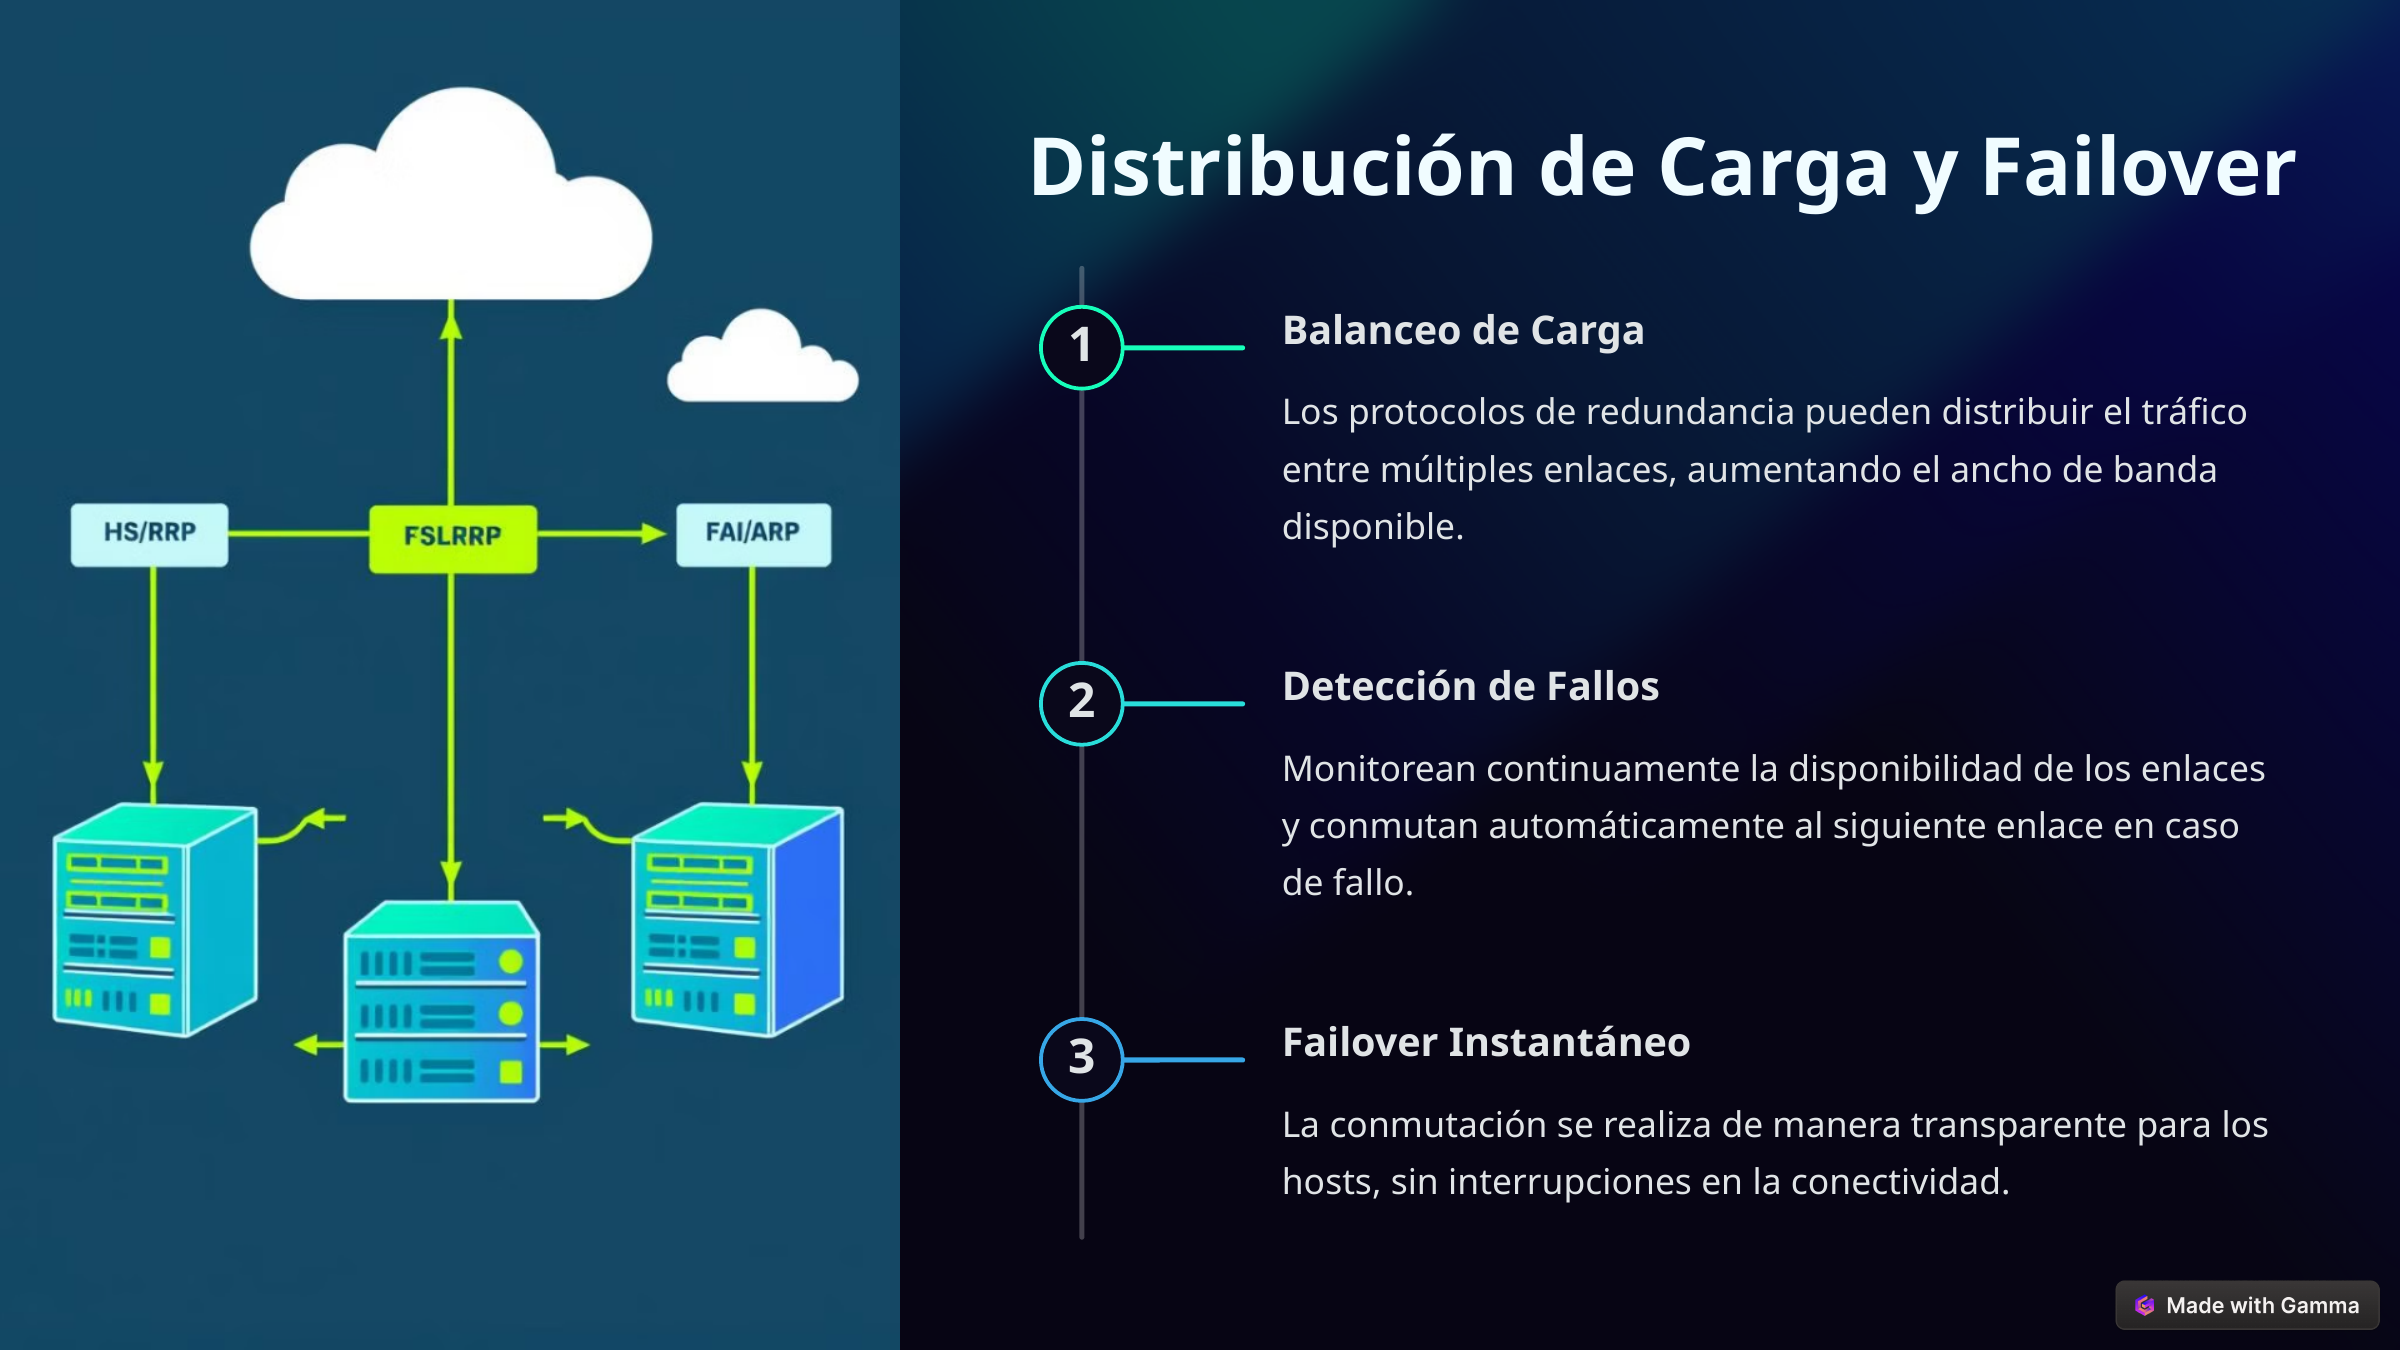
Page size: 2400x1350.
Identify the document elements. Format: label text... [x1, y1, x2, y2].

text_box 3 [1067, 1035, 1097, 1085]
text_box Detección de Fallos [1281, 658, 1687, 709]
text_box [1079, 389, 1085, 663]
text_box [1123, 701, 1246, 707]
text_box Distribución de Carga y Failover [1027, 110, 2223, 212]
text_box [1040, 306, 1123, 389]
text_box [1040, 1018, 1123, 1101]
text_box La conmutación se realiza de manera transparente para los hosts, sin interrupciones en la conectividad. [1281, 1086, 2273, 1204]
text_box Failover Instantáneo [1281, 1014, 1687, 1066]
text_box [1123, 1057, 1246, 1063]
text_box Balanceo de Carga [1281, 302, 1687, 353]
text_box [1079, 1101, 1085, 1240]
text_box [1123, 345, 1246, 351]
text_box [1079, 745, 1085, 1019]
text_box 2 [1068, 679, 1096, 729]
picture [0, 0, 900, 1350]
text_box [1079, 265, 1085, 306]
text_box 1 [1071, 323, 1093, 372]
text_box Monitorean continuamente la disponibilidad de los enlaces y conmutan automáticamente al siguiente enlace en caso de fallo. [1281, 730, 2273, 906]
text_box Los protocolos de redundancia pueden distribuir el tráfico entre múltiples enlaces, aumentando el ancho de banda disponible. [1281, 374, 2273, 550]
text_box [1040, 662, 1123, 745]
picture [2106, 1271, 2389, 1339]
